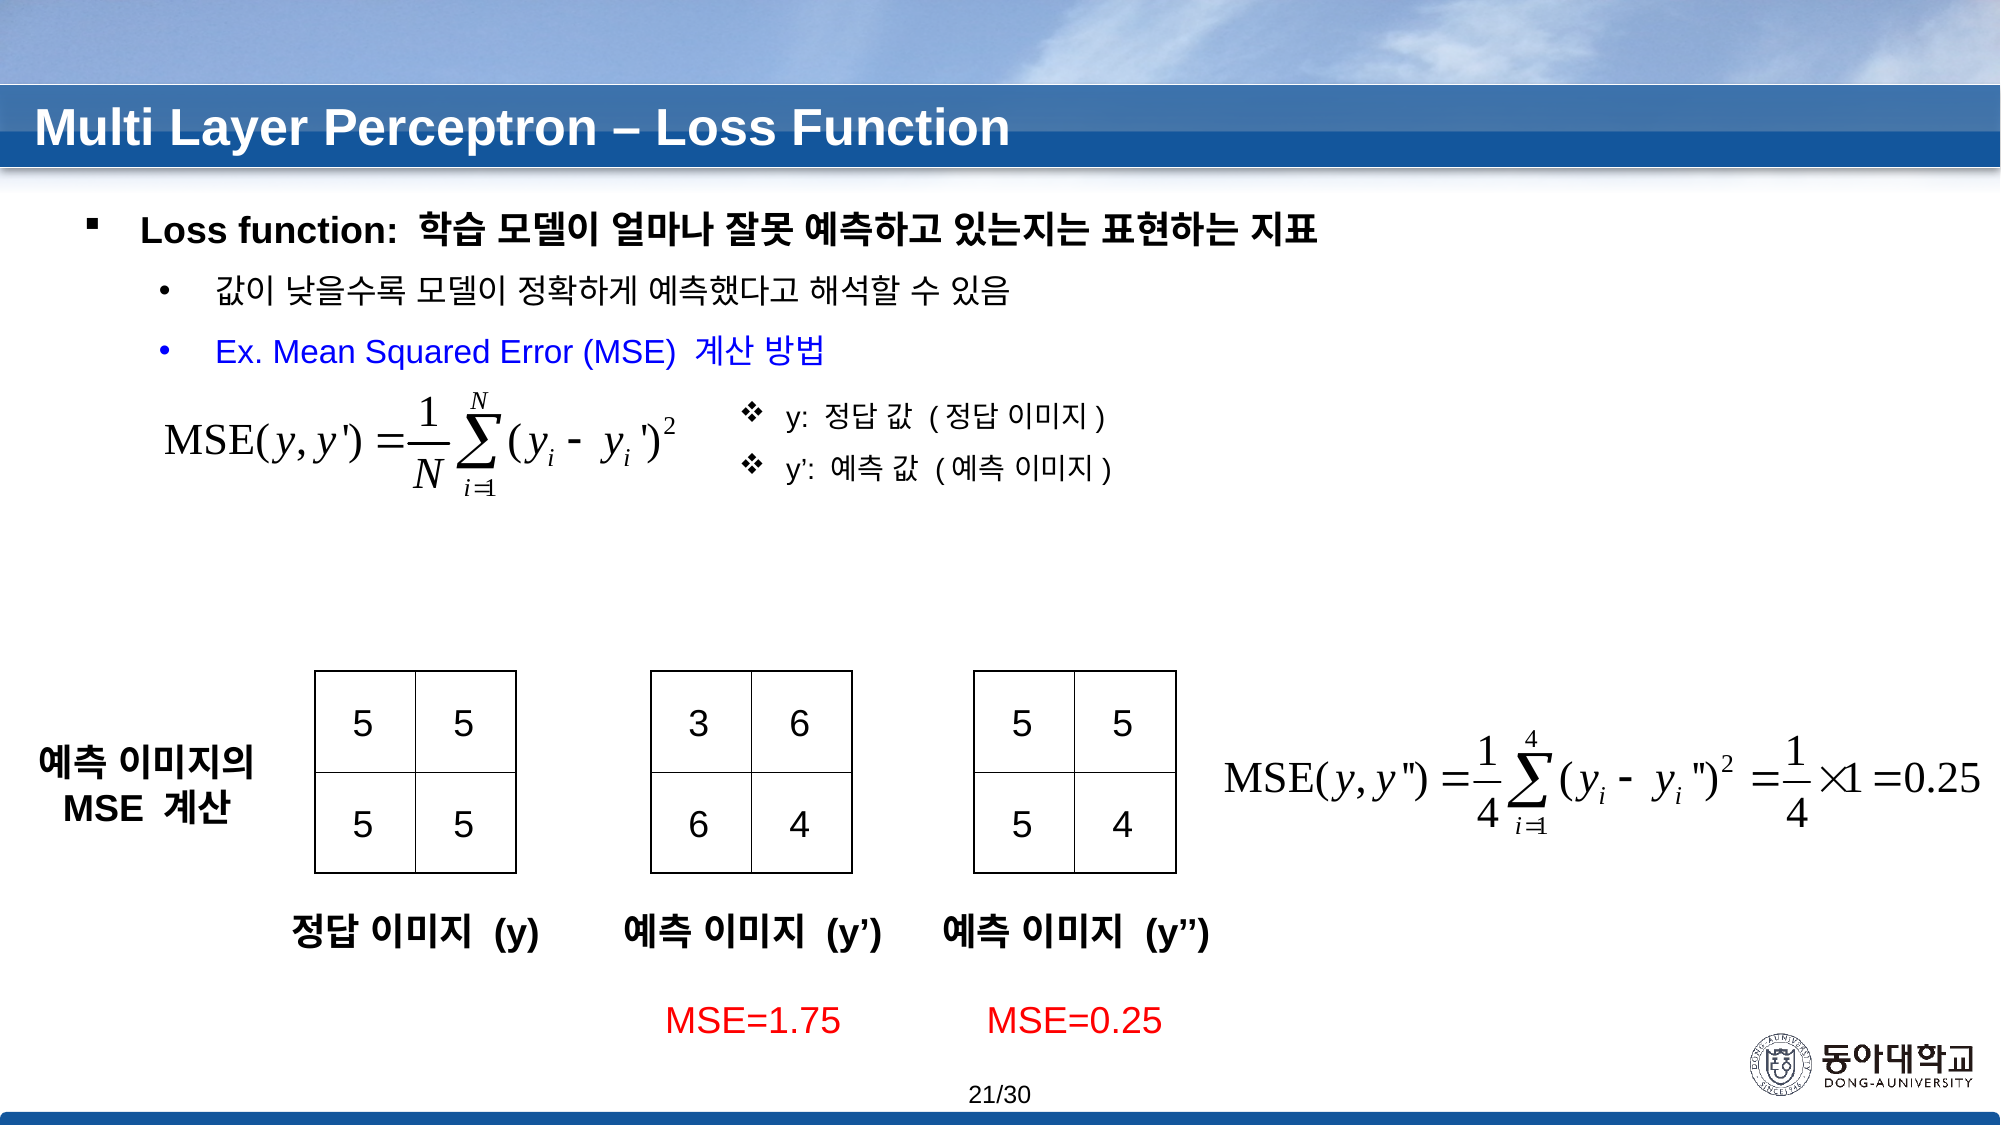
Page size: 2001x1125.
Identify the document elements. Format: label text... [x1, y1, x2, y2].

picture [0, 85, 2000, 167]
text_box [650, 773, 751, 874]
text_box 예측 이미지의 MSE 계산 [24, 731, 272, 837]
picture [1742, 1024, 1983, 1110]
text_box 예측 이미지 (y’’) [927, 900, 1226, 961]
text_box Multi Layer Perceptron – Loss Function [19, 85, 1027, 164]
text_box Loss function: 학습 모델이 얼마나 잘못 예측하고 있는지는 표현하는 지표 값이 낮을수록 모델이 정확하게 예측했다고 해석할 수 있음 Ex. Mean Squared Error (MSE) 계산 방법 [69, 175, 1335, 378]
text_box 5 [1097, 691, 1149, 752]
text_box 5 [438, 691, 489, 752]
text_box 5 [438, 792, 489, 852]
text_box [314, 773, 415, 874]
text_box 6 [673, 792, 724, 852]
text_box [1218, 721, 1988, 844]
text_box 5 [337, 691, 389, 752]
text_box MSE=0.25 [971, 989, 1178, 1049]
text_box 5 [996, 792, 1048, 852]
text_box [973, 670, 1177, 874]
text_box 4 [774, 792, 825, 852]
text_box 5 [996, 691, 1048, 752]
text_box [752, 773, 853, 874]
text_box 6 [774, 691, 825, 752]
text_box 예측 이미지 (y’) [608, 900, 898, 961]
text_box 4 [1097, 792, 1149, 852]
text_box Softmax 함수 사용 예시 (개/고양이/자동차 분류) [0, 0, 2000, 84]
text_box [416, 773, 517, 874]
text_box 정답 이미지 (y) [276, 900, 555, 961]
text_box MSE=1.75 [650, 989, 856, 1049]
text_box y: 정답 값 (정답 이미지) y’: 예측 값 (예측 이미지) [724, 378, 1127, 493]
text_box 3 [673, 691, 724, 752]
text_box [158, 383, 686, 505]
text_box [314, 670, 517, 772]
text_box [650, 670, 853, 772]
text_box 5 [337, 792, 389, 852]
